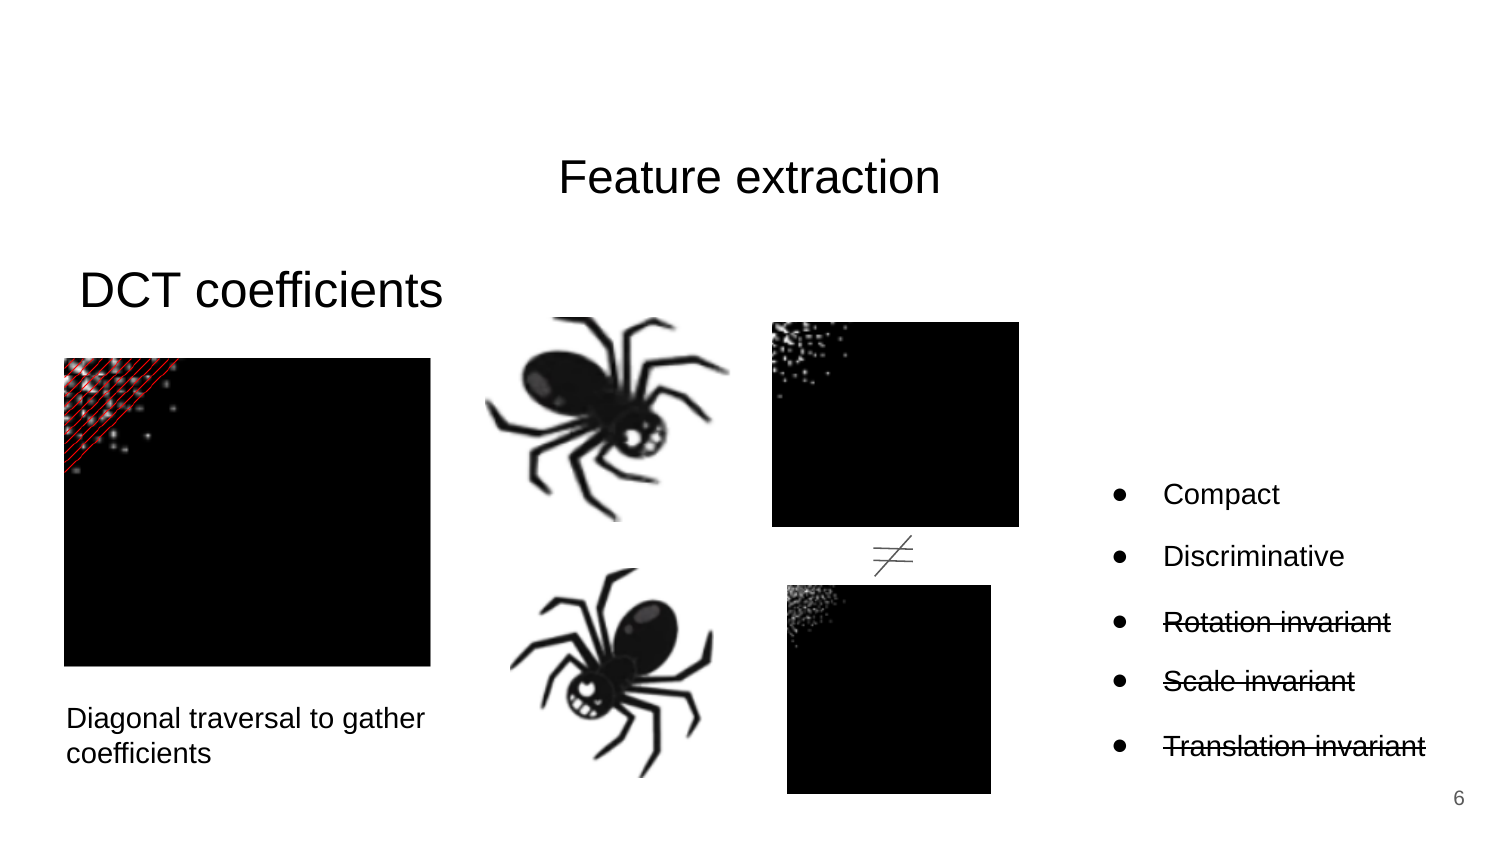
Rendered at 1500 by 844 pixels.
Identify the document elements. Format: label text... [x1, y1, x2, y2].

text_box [874, 535, 912, 577]
title Feature extraction [51, 17, 1449, 219]
text_box Compact [1073, 460, 1373, 522]
picture [484, 317, 732, 522]
picture [509, 568, 714, 778]
text_box Translation invariant [1073, 711, 1480, 777]
text_box Discriminative [1073, 522, 1400, 588]
text_box Scale invariant [1073, 646, 1480, 711]
picture [787, 585, 992, 795]
picture [771, 321, 1019, 527]
text_box DCT coefficients [64, 242, 842, 333]
picture [63, 357, 431, 668]
text_box Diagonal traversal to gather coefficients [51, 684, 508, 785]
text_box Rotation invariant [1073, 588, 1480, 646]
slide_number ‹#› [1389, 777, 1480, 830]
